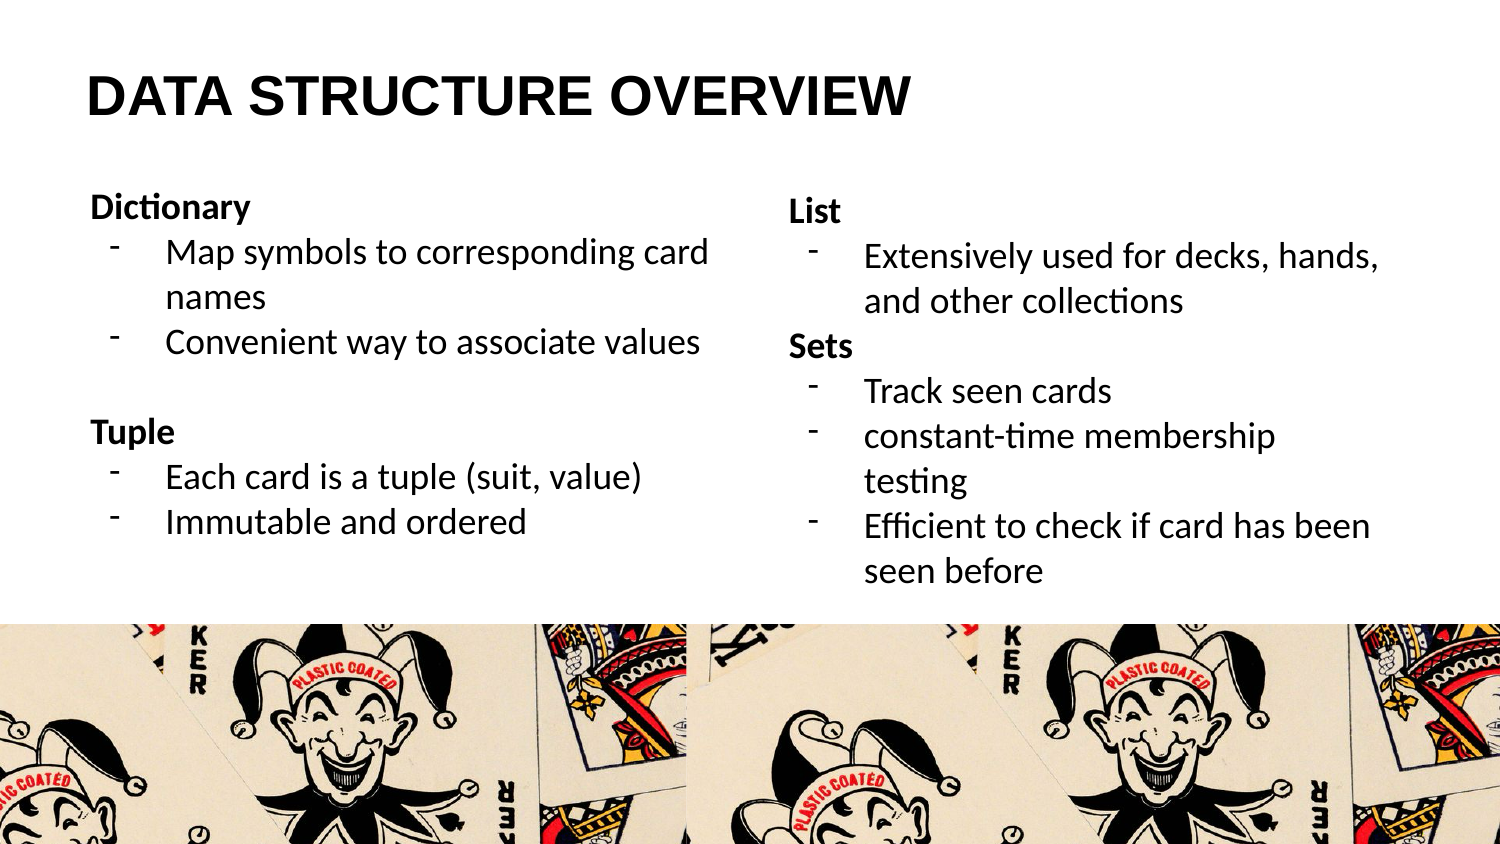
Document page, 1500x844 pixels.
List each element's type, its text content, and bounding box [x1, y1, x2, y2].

picture [0, 624, 1500, 844]
text_box DATA STRUCTURE OVERVIEW [75, 53, 1110, 133]
text_box Dictionary Map symbols to corresponding card names Convenient way to associate values Tuple Each card is a tuple (suit, value) Immutable and ordered [75, 166, 731, 623]
text_box List Extensively used for decks, hands, and other collections Sets Track seen cards constant-time membership testing Efficient to check if card has been seen before [773, 170, 1398, 623]
